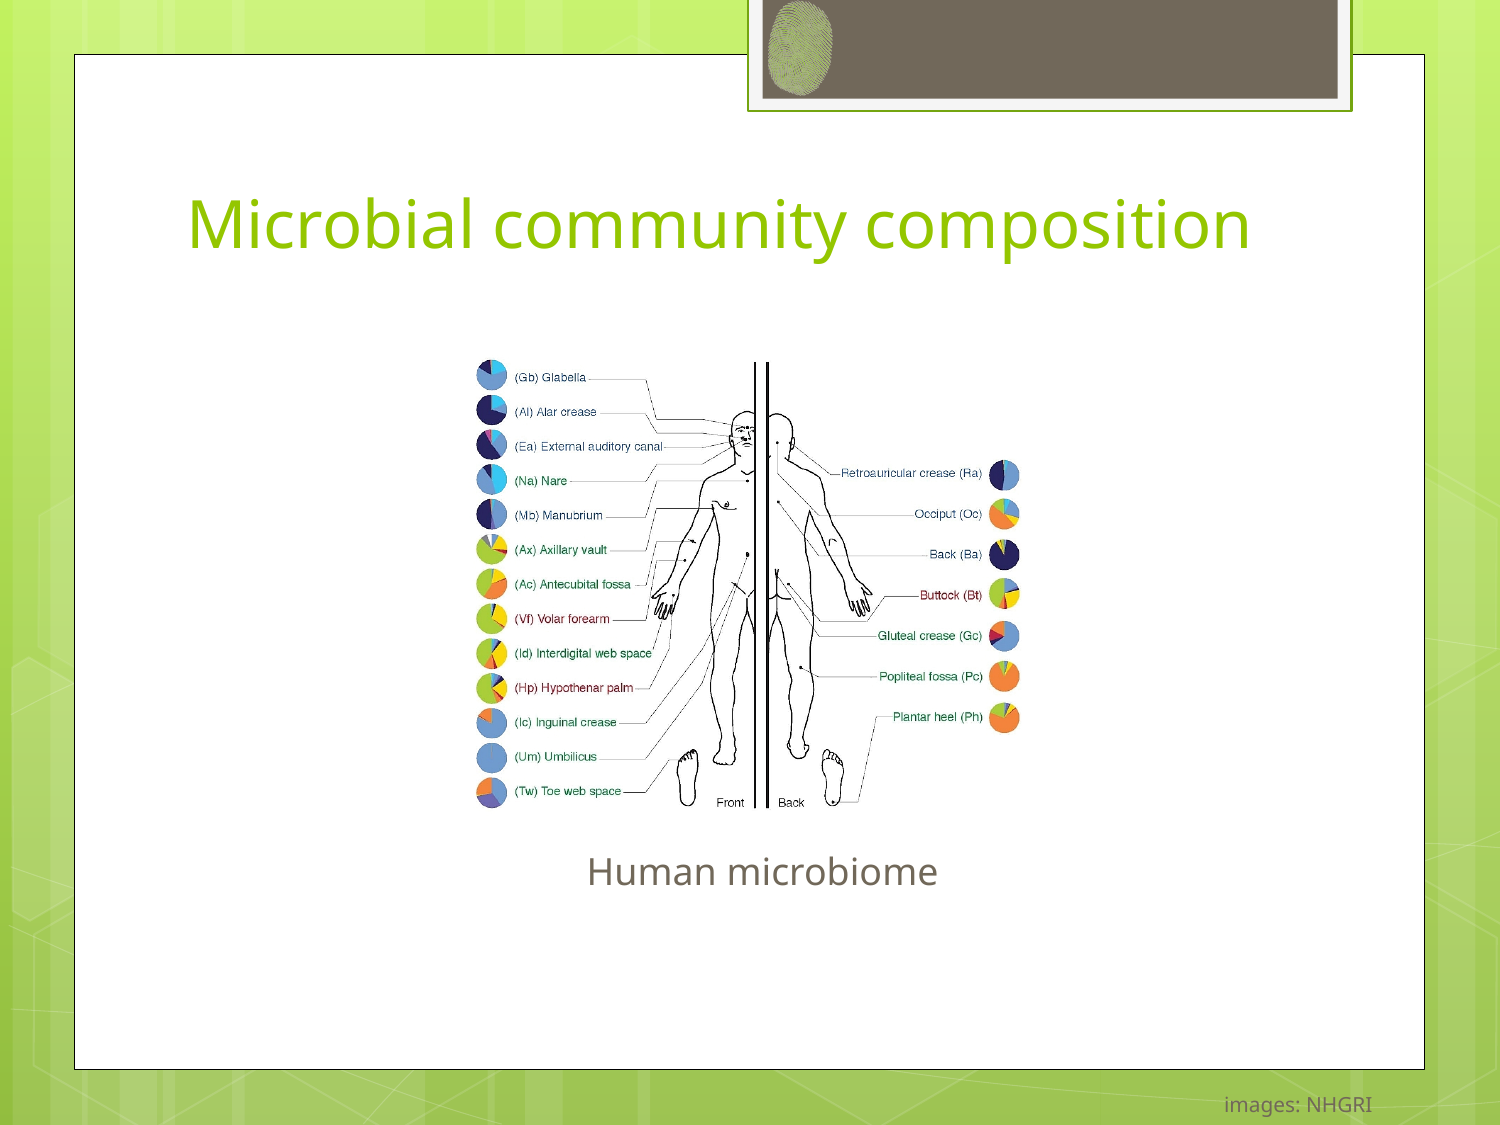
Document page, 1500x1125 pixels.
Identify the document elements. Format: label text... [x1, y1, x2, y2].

text_box Human microbiome [571, 840, 954, 901]
text_box images: NHGRI [1209, 1084, 1388, 1125]
title Microbial community composition [171, 168, 1324, 270]
picture [760, 0, 839, 101]
picture [447, 343, 1046, 817]
